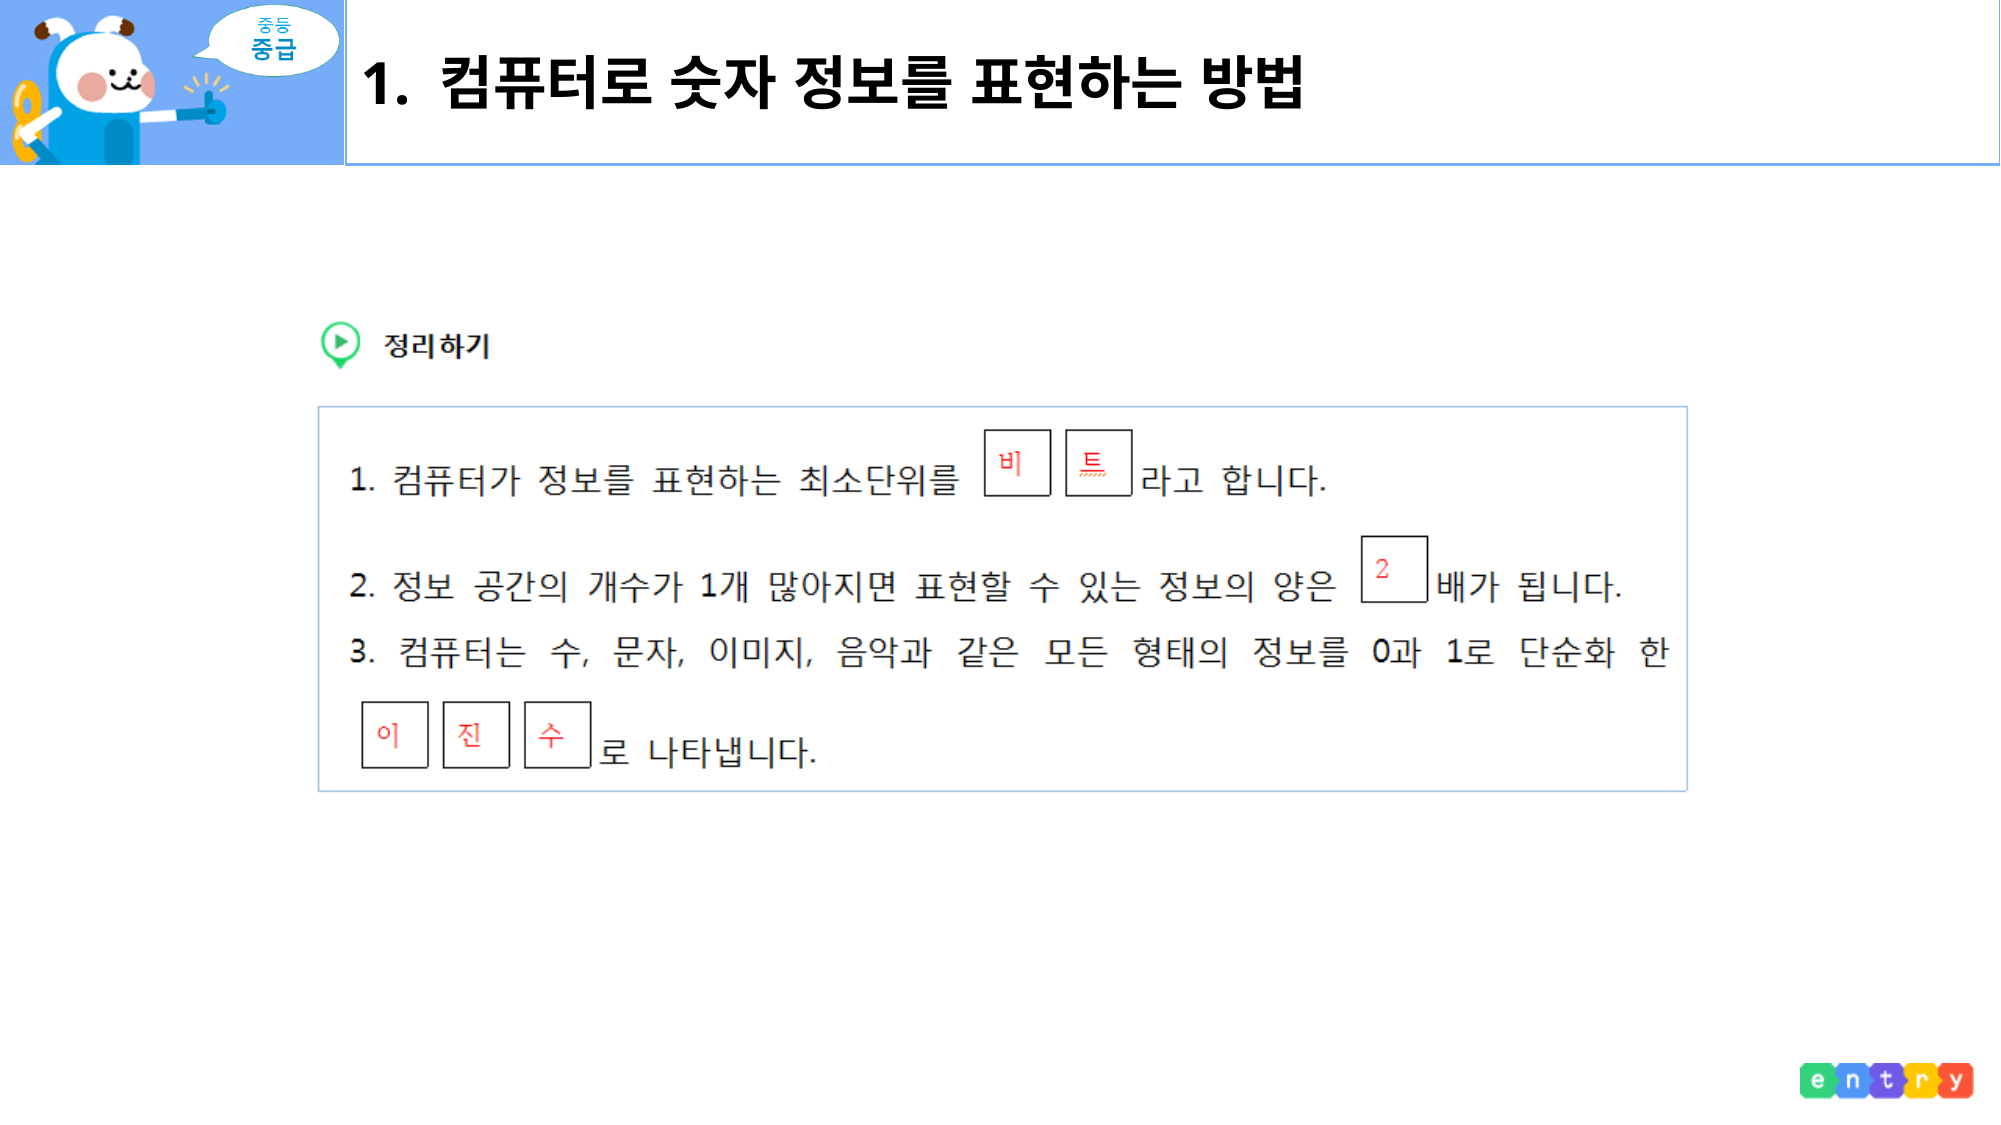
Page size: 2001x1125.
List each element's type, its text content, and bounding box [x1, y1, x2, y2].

picture [1795, 1059, 1977, 1103]
slide_number 11 [1412, 1042, 1863, 1103]
picture [293, 303, 1707, 822]
text_box 1. 컴퓨터로 숫자 정보를 표현하는 방법 [345, 75, 2000, 166]
text_box [344, 0, 2000, 75]
picture [0, 0, 344, 165]
